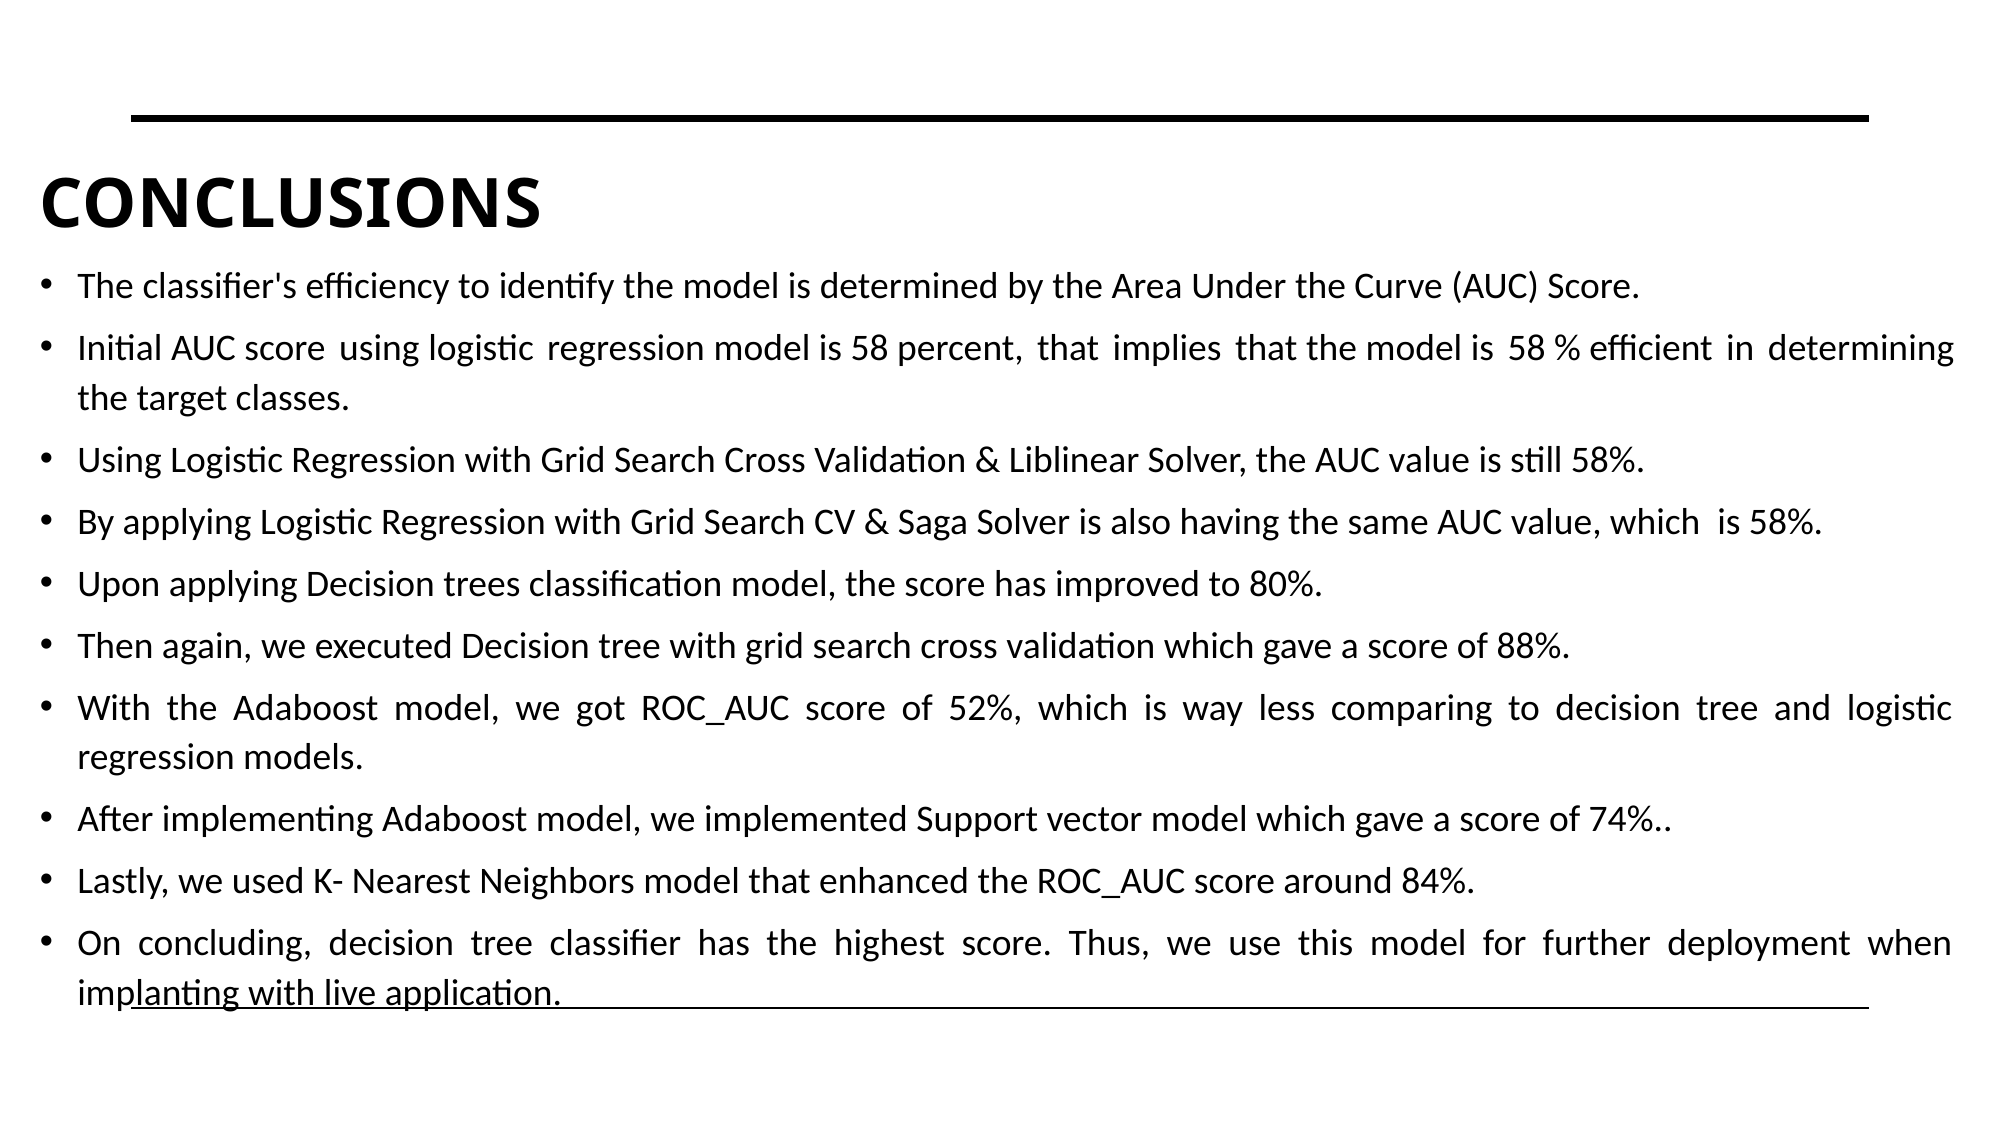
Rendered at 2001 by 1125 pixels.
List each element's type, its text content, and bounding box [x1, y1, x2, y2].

title conclusions [24, 151, 1779, 249]
text_box The classifier's efficiency to identify the model is determined by the Area Under the Curve (AUC) Score. Initial AUC score using logistic regression model is 58 percent, that implies that the model is 58 % efficient in determining the target classes. Using Logistic Regression with Grid Search Cross Validation & Liblinear Solver, the AUC value is still 58%. By applying Logistic Regression with Grid Search CV & Saga Solver is also having the same AUC value, which is 58%. Upon applying Decision trees classification model, the score has improved to 80%. Then again, we executed Decision tree with grid search cross validation which gave a score of 88%. With the Adaboost model, we got ROC_AUC score of 52%, which is way less comparing to decision tree and logistic regression models. After implementing Adaboost model, we implemented Support vector model which gave a score of 74%.. Lastly, we used K- Nearest Neighbors model that enhanced the ROC_AUC score around 84%. On concluding, decision tree classifier has the highest score. Thus, we use this model for further deployment when implanting with live application. [24, 249, 1970, 1031]
